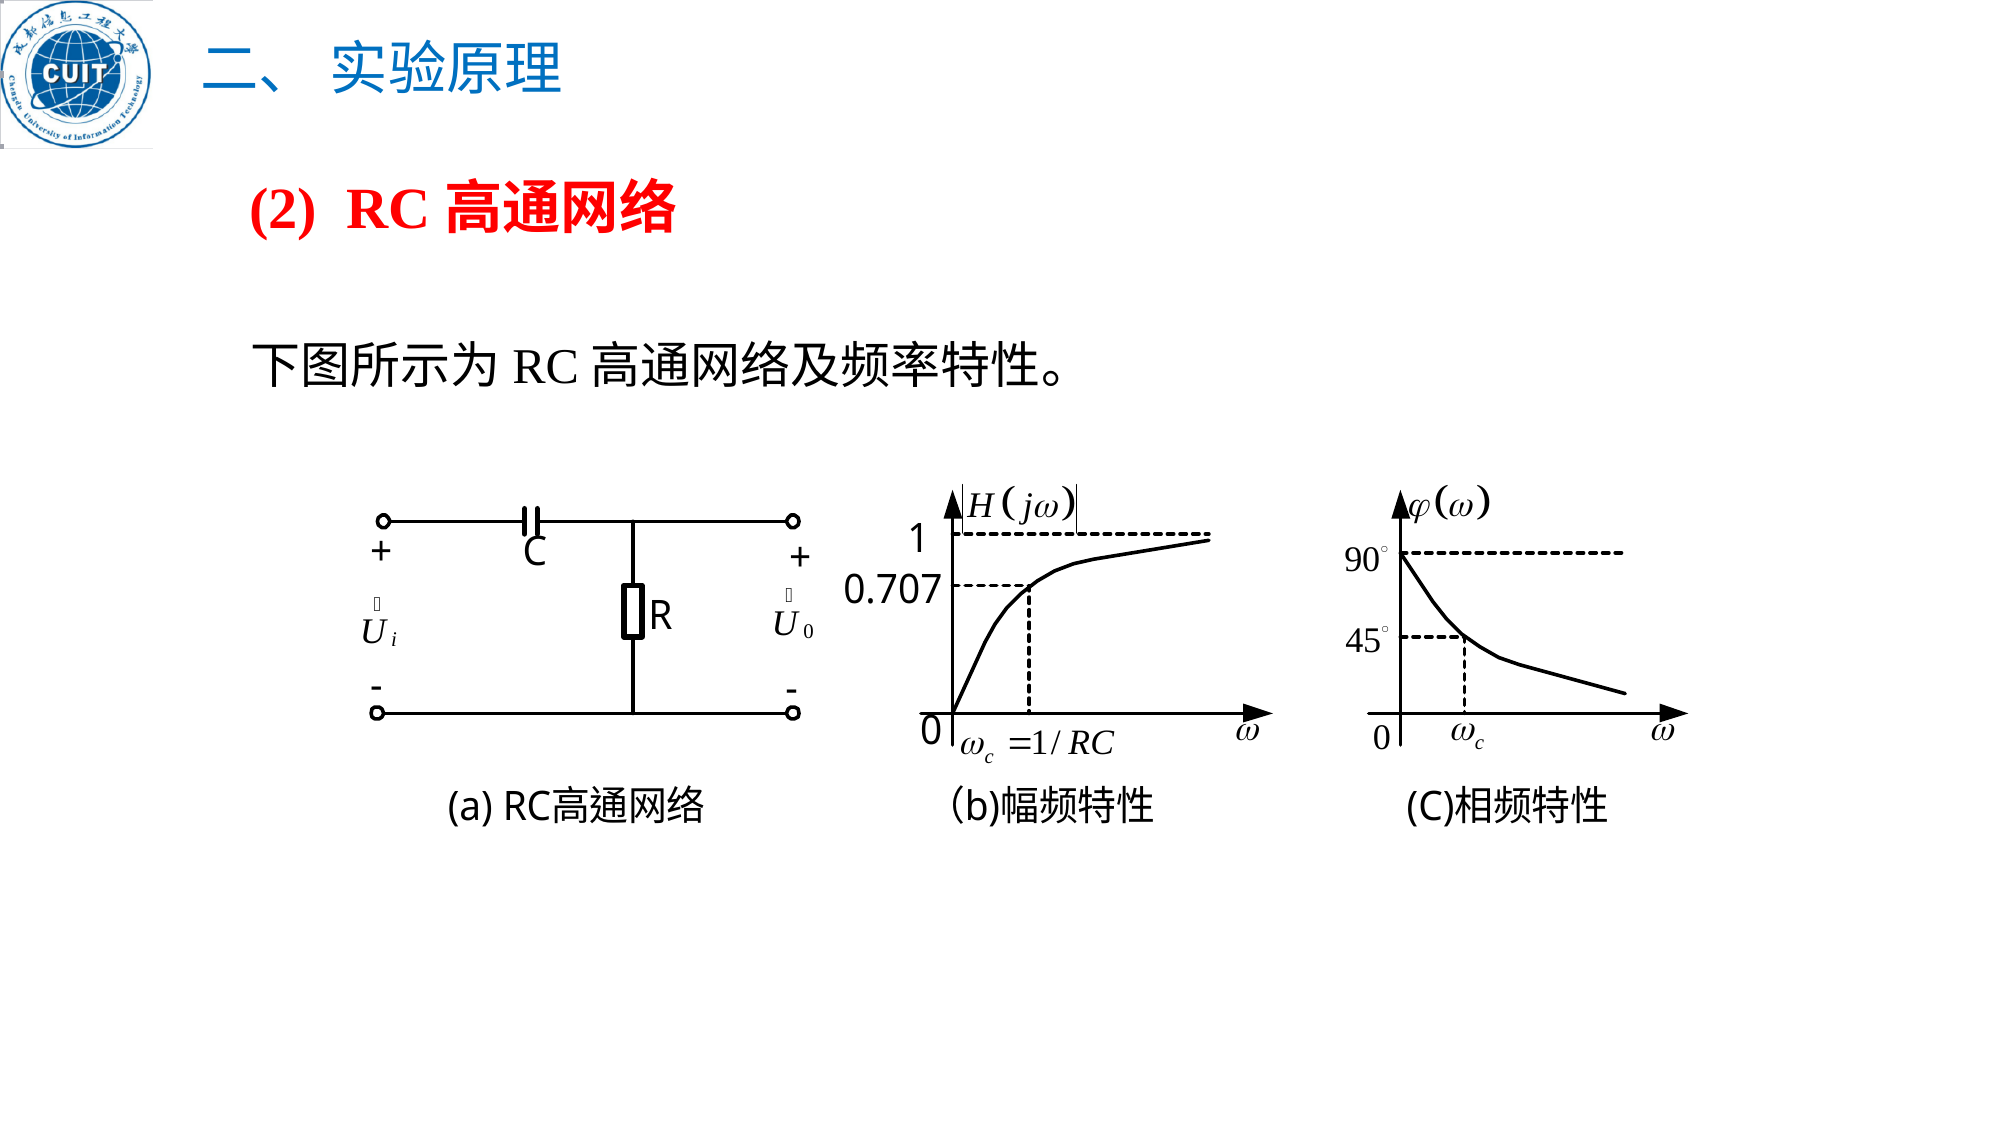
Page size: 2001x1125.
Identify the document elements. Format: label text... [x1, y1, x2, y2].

picture [0, 0, 153, 149]
text_box 下图所示为RC高通网络及频率特性。 [133, 326, 1182, 401]
text_box (2) RC高通网络 [234, 163, 693, 248]
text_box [338, 470, 1703, 847]
text_box 二、 实验原理 [185, 23, 578, 109]
text_box [245, 469, 1745, 903]
